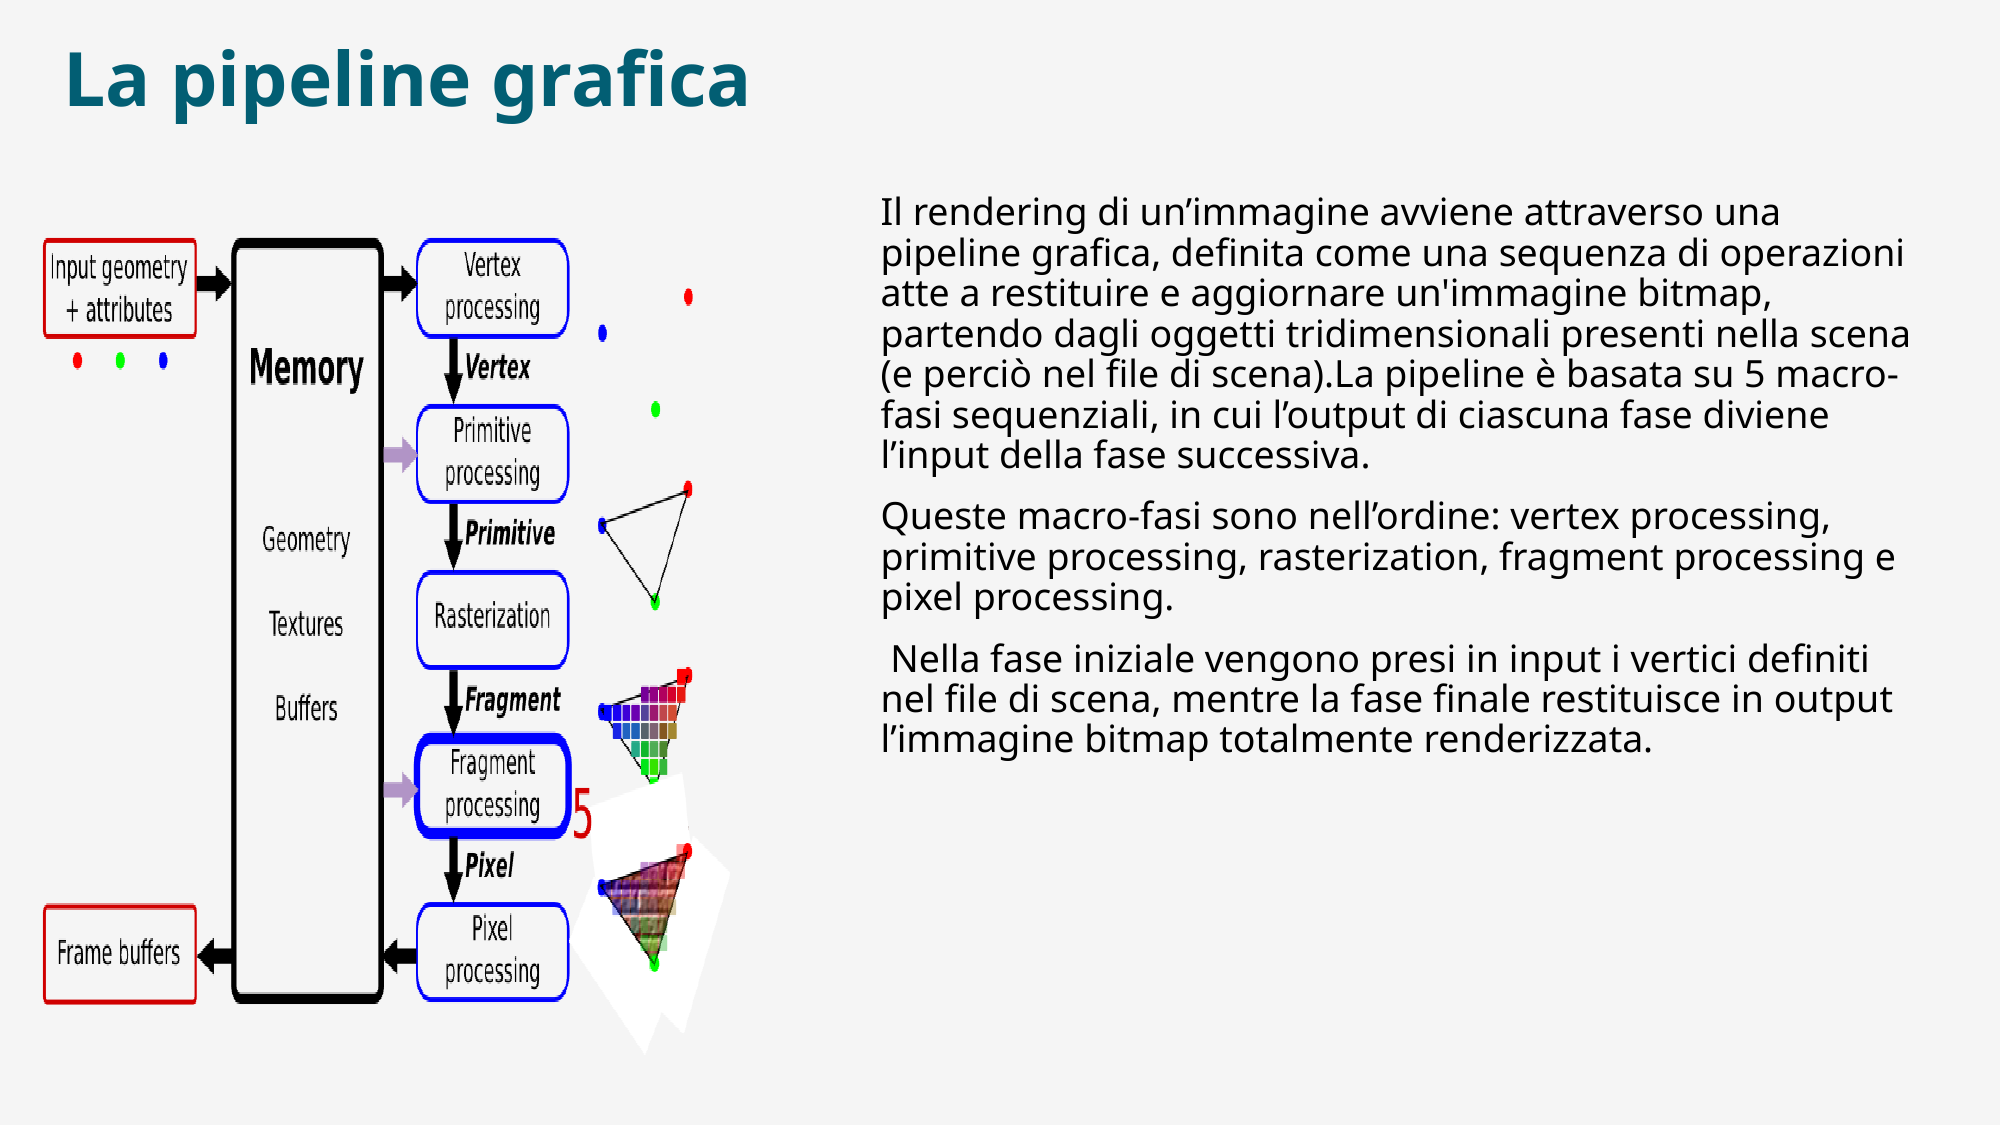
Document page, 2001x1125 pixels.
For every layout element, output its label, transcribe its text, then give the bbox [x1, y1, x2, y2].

list Il rendering di un’immagine avviene attraverso una pipeline grafica, definita come una sequenza di operazioni atte a restituire e aggiornare un'immagine bitmap, partendo dagli oggetti tridimensionali presenti nella scena (e perciò nel file di scena).La pipeline è basata su 5 macro-fasi sequenziali, in cui l’output di ciascuna fase diviene l’input della fase successiva. Queste macro-fasi sono nell’ordine: vertex processing, primitive processing, rasterization, fragment processing e pixel processing. Nella fase iniziale vengono presi in input i vertici definiti nel file di scena, mentre la fase finale restituisce in output l’immagine bitmap totalmente renderizzata. [865, 185, 1938, 1043]
picture [40, 234, 730, 1055]
title La pipeline grafica [48, 22, 1938, 142]
